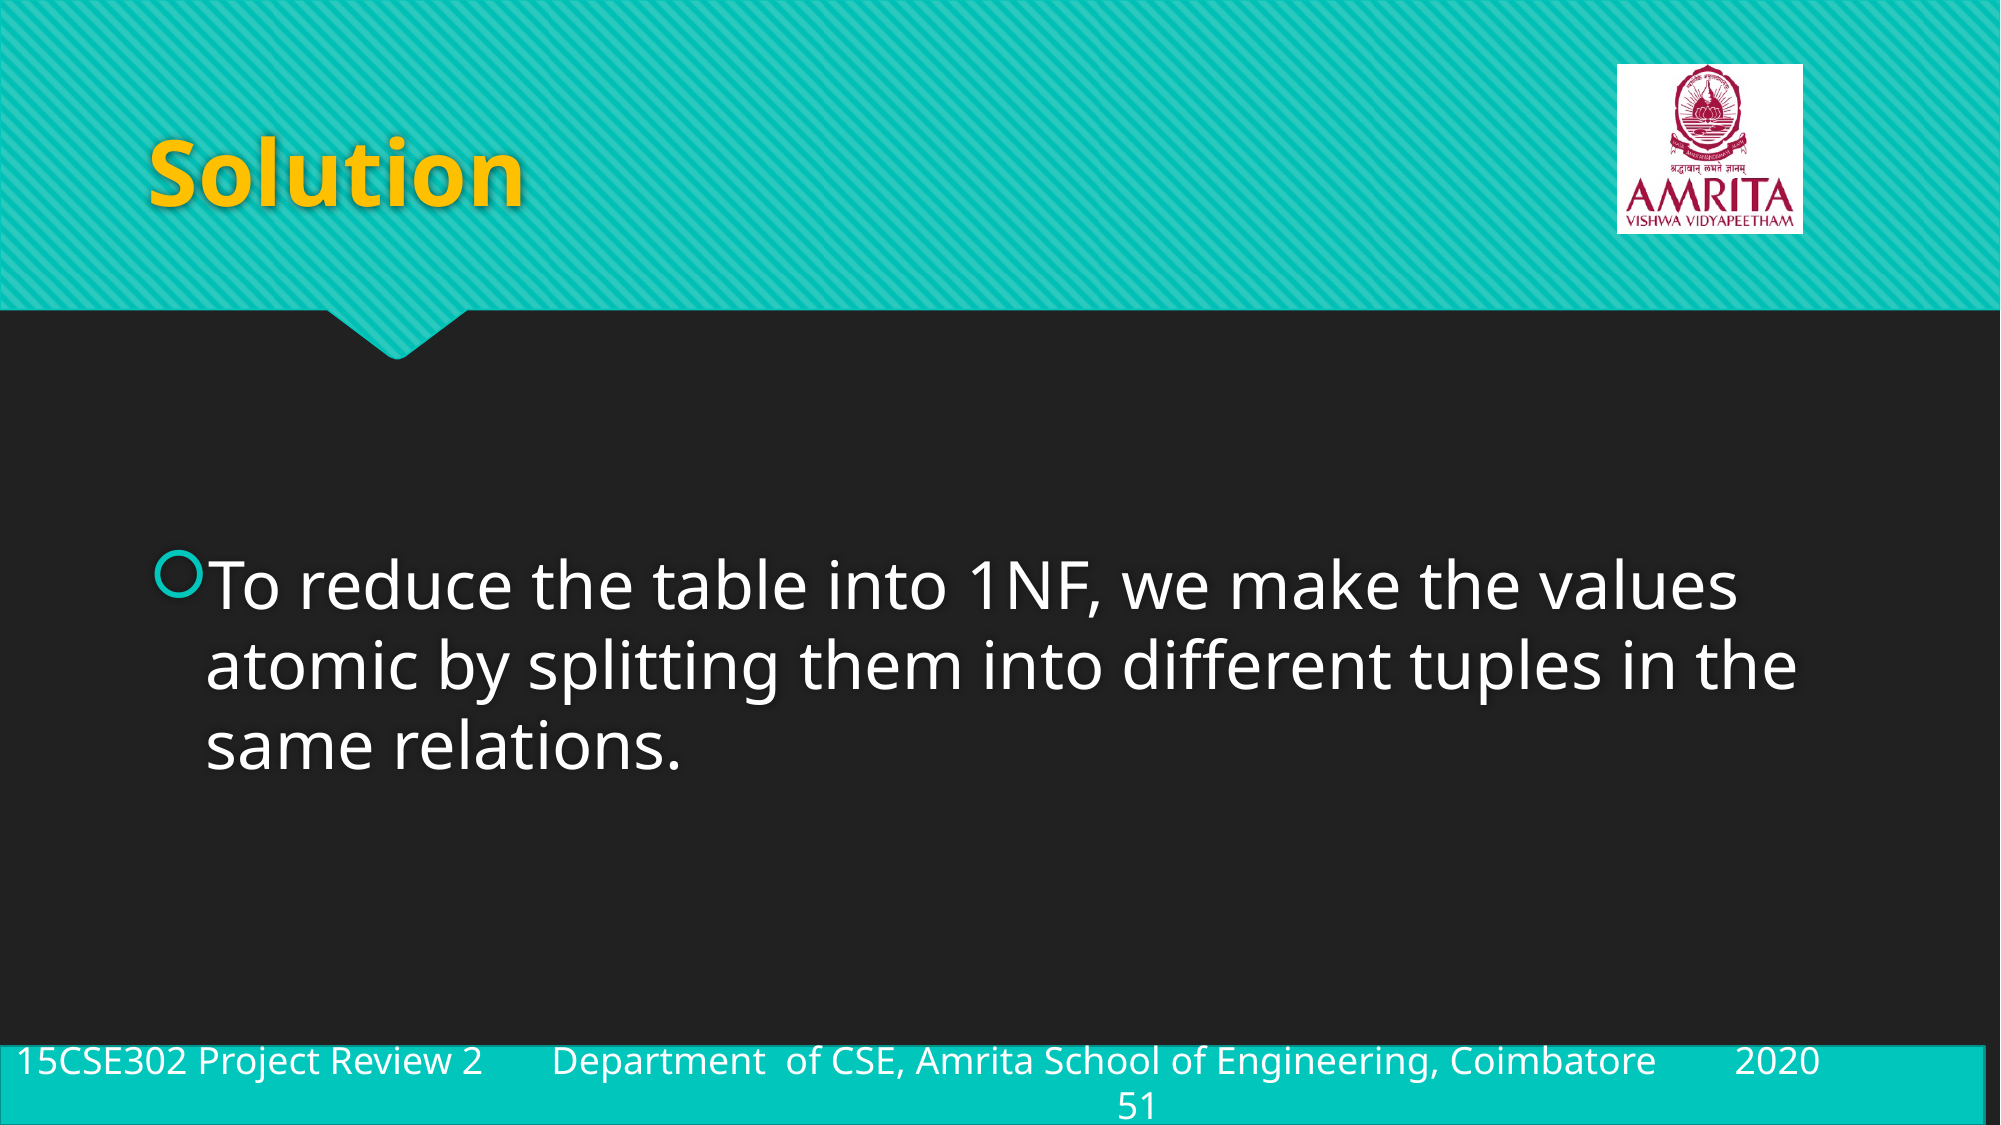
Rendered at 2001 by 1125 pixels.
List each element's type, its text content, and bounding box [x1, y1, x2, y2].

list To reduce the table into 1NF, we make the values atomic by splitting them into different tuples in the same relations. [134, 364, 1866, 962]
title Solution [132, 73, 1868, 233]
picture [1617, 64, 1803, 73]
